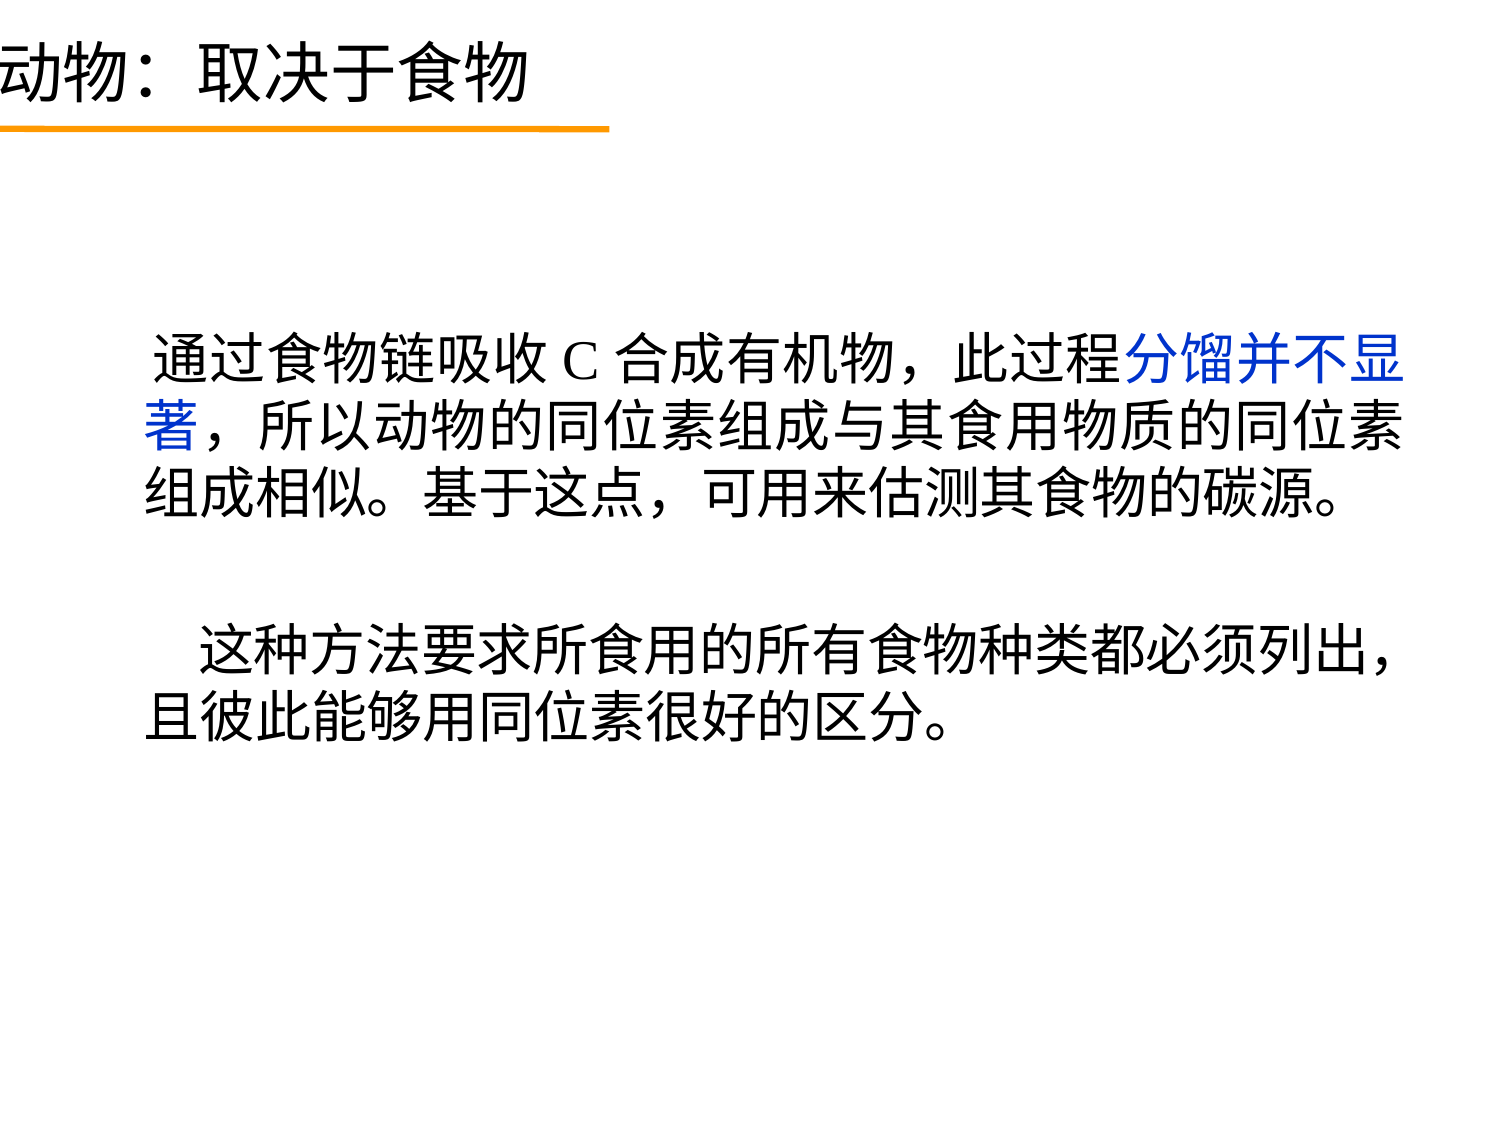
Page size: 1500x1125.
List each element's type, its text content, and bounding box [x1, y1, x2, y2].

list 通过食物链吸收C合成有机物，此过程分馏并不显著，所以动物的同位素组成与其食用物质的同位素组成相似。基于这点，可用来估测其食物的碳源。 这种方法要求所食用的所有食物种类都必须列出，且彼此能够用同位素很好的区分。 [70, 316, 1421, 762]
text_box 动物：取决于食物 [0, 23, 658, 119]
